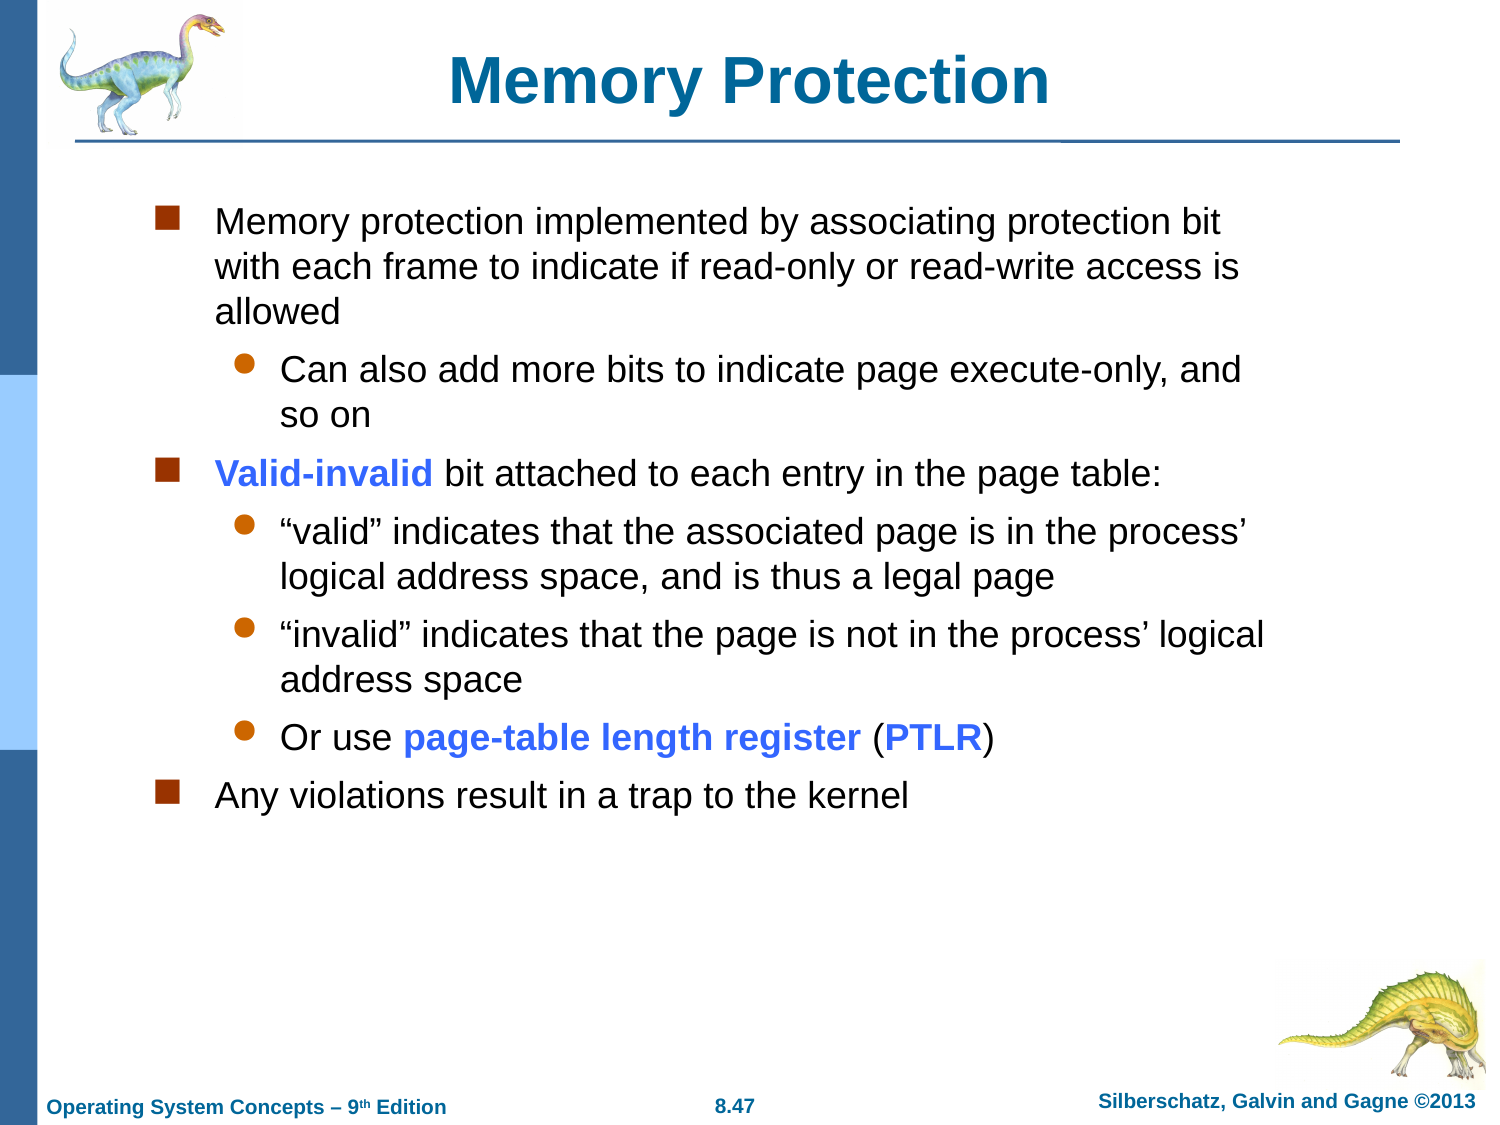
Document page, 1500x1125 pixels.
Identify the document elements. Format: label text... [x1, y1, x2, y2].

list Memory protection implemented by associating protection bit with each frame to indicate if read-only or read-write access is allowed Can also add more bits to indicate page execute-only, and so on Valid-invalid bit attached to each entry in the page table: “valid” indicates that the associated page is in the process’ logical address space, and is thus a legal page “invalid” indicates that the page is not in the process’ logical address space Or use page-table length register (PTLR) Any violations result in a trap to the kernel [143, 189, 1282, 923]
picture [46, 0, 243, 149]
title Memory Protection [75, 29, 1425, 125]
picture [1275, 959, 1486, 1090]
